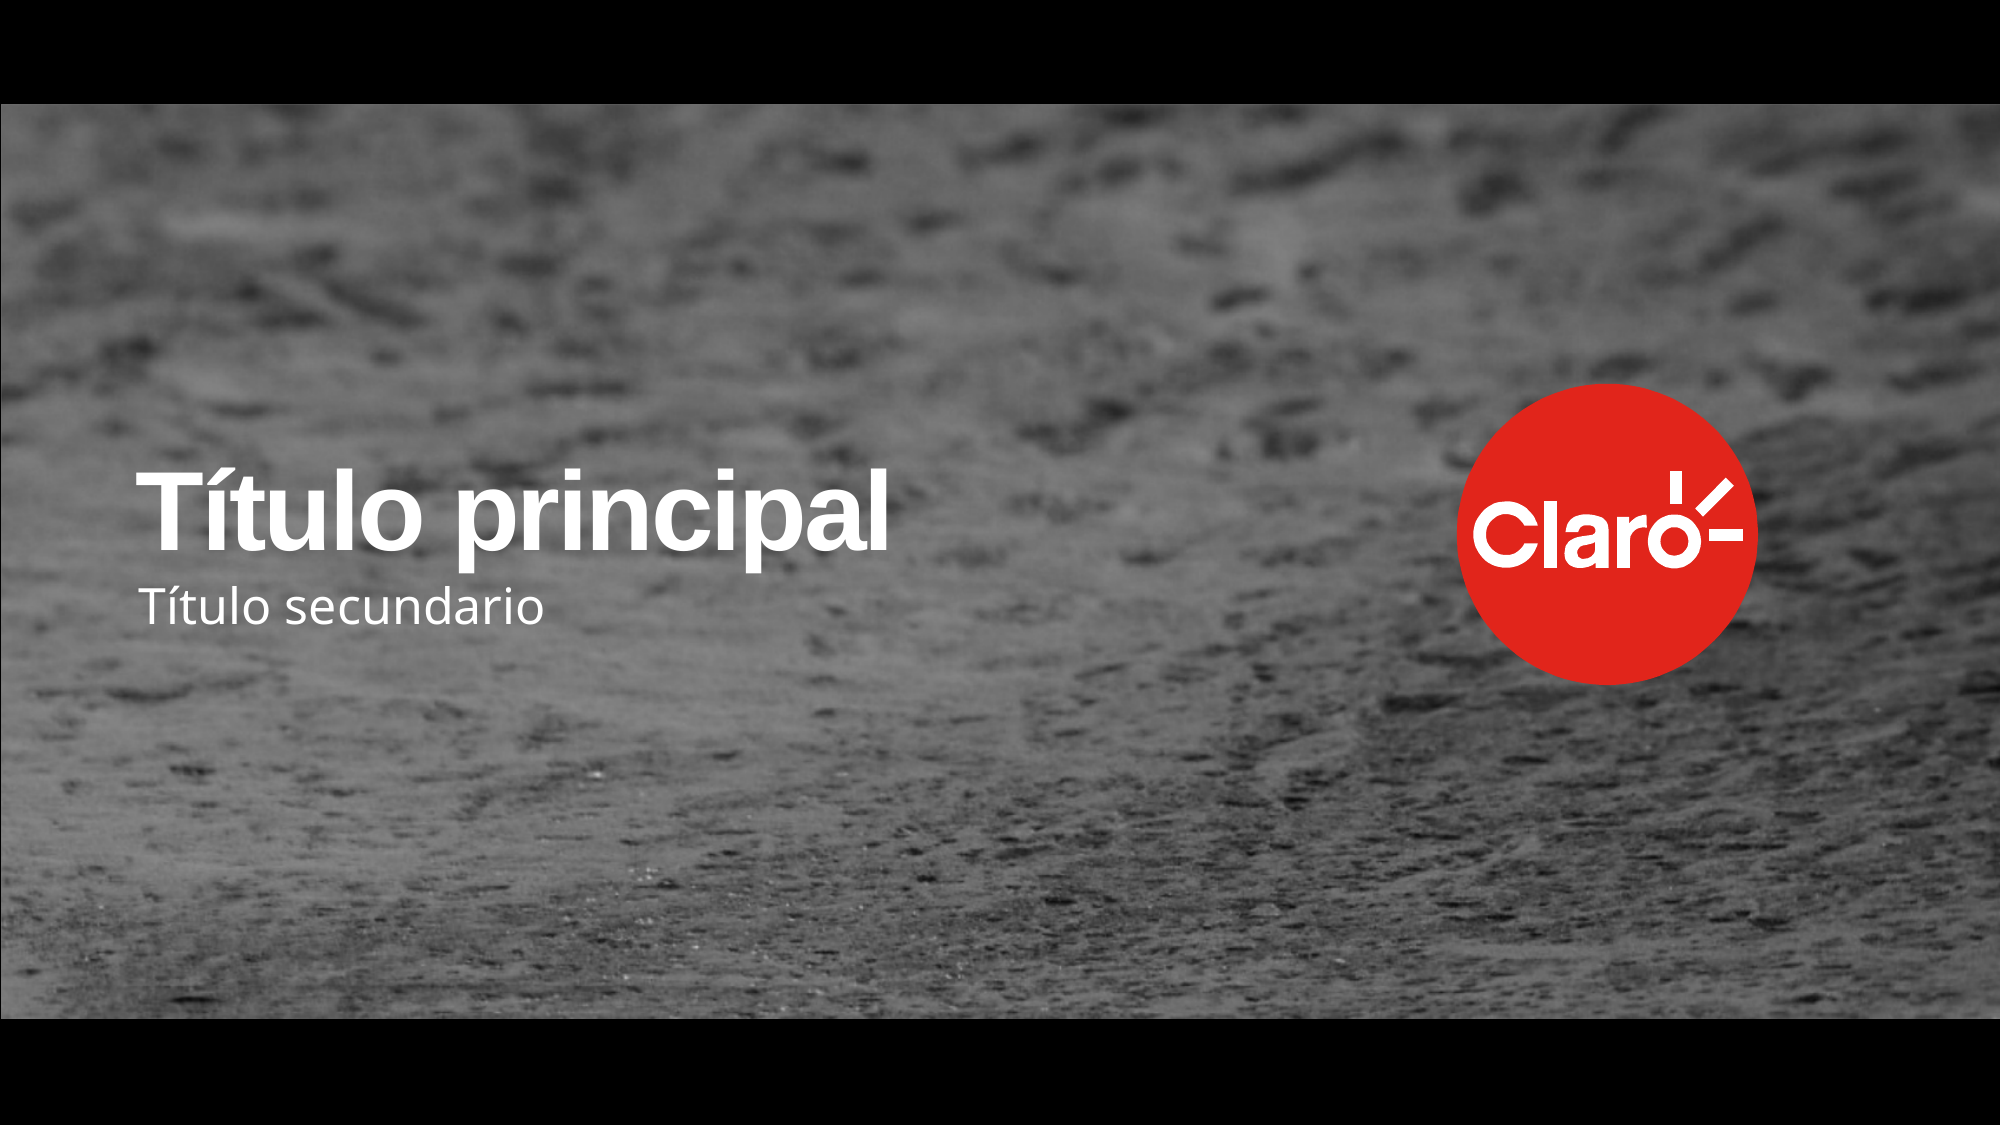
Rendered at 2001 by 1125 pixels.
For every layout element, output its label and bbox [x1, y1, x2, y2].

picture [0, 103, 2000, 1019]
